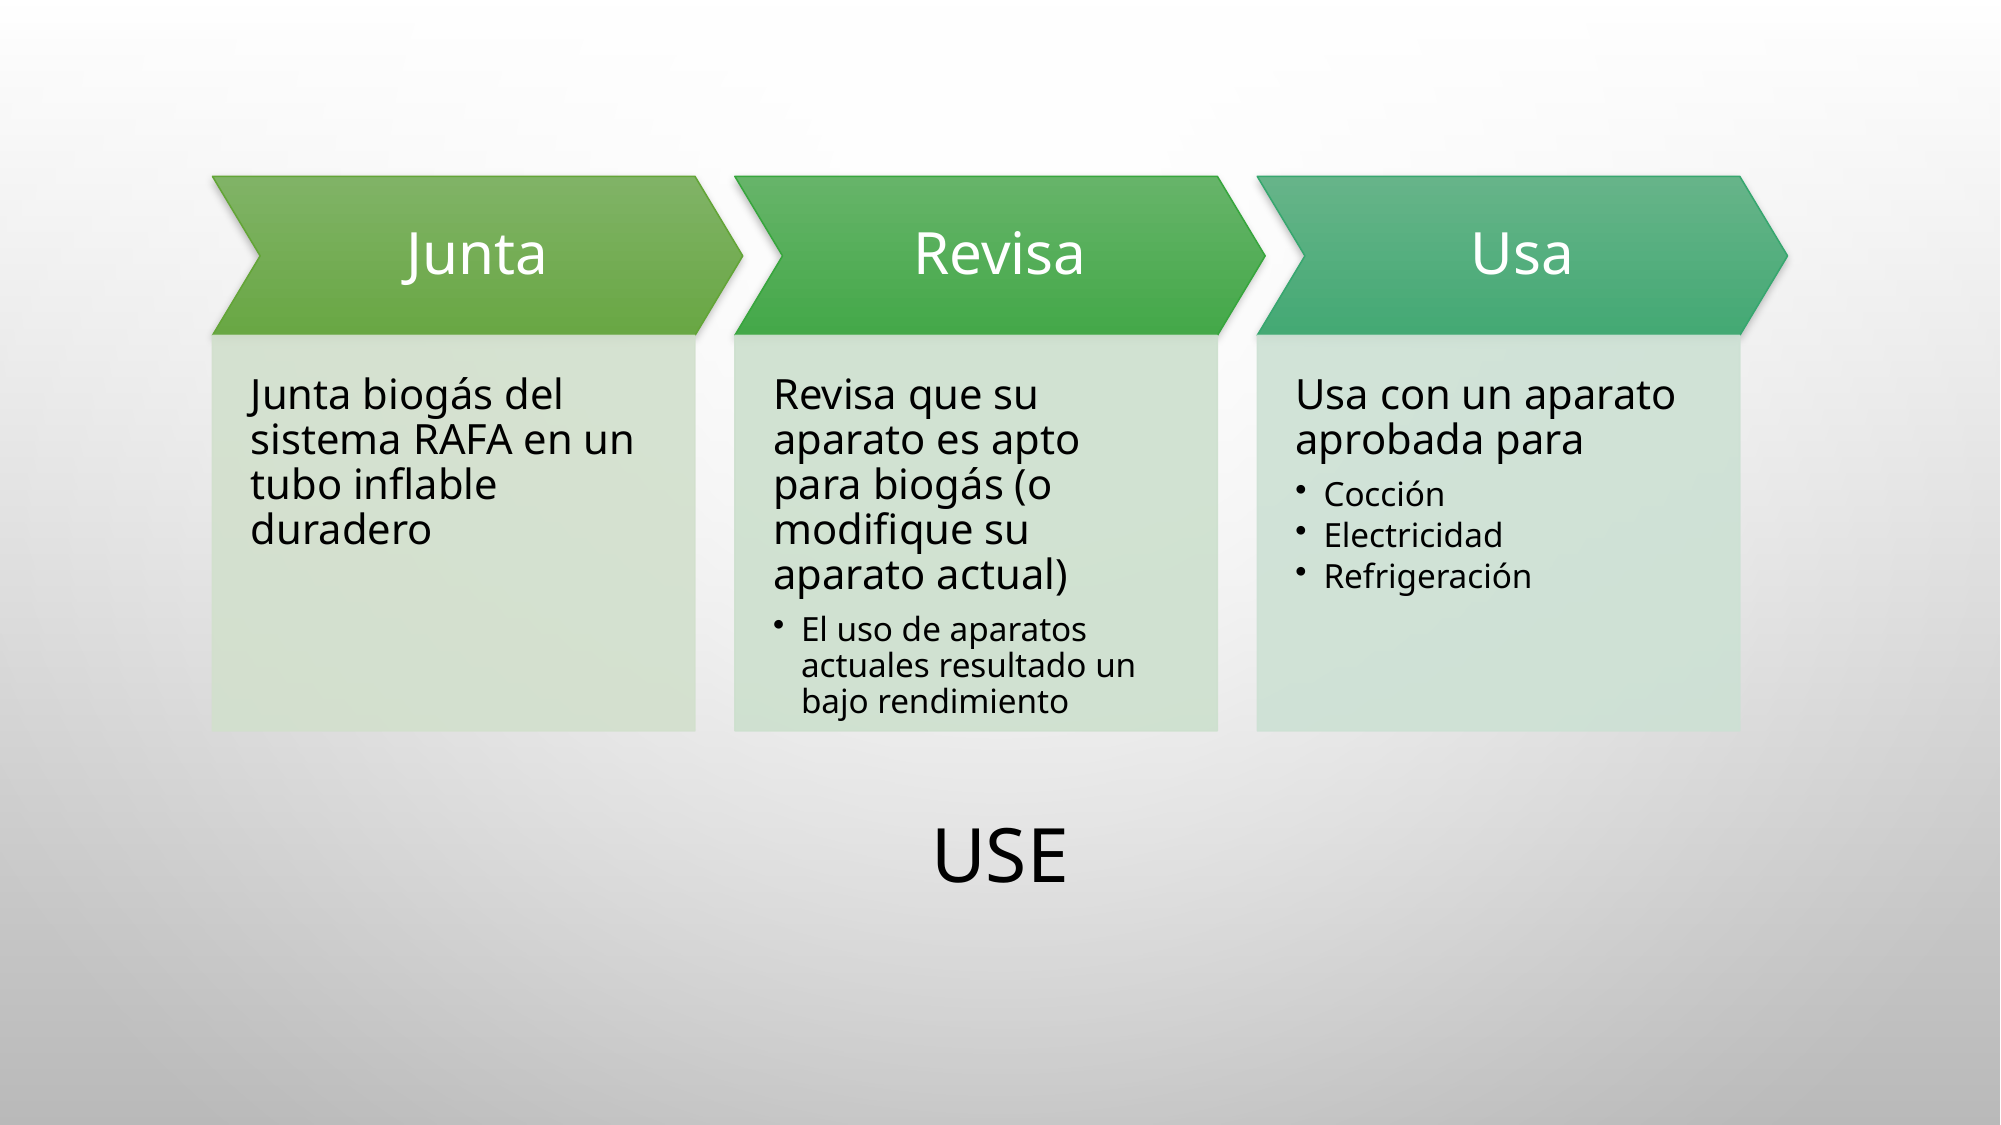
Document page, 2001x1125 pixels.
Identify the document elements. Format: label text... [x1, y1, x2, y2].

picture [0, 0, 2000, 1125]
title Use [149, 752, 1851, 966]
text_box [210, 124, 1790, 784]
